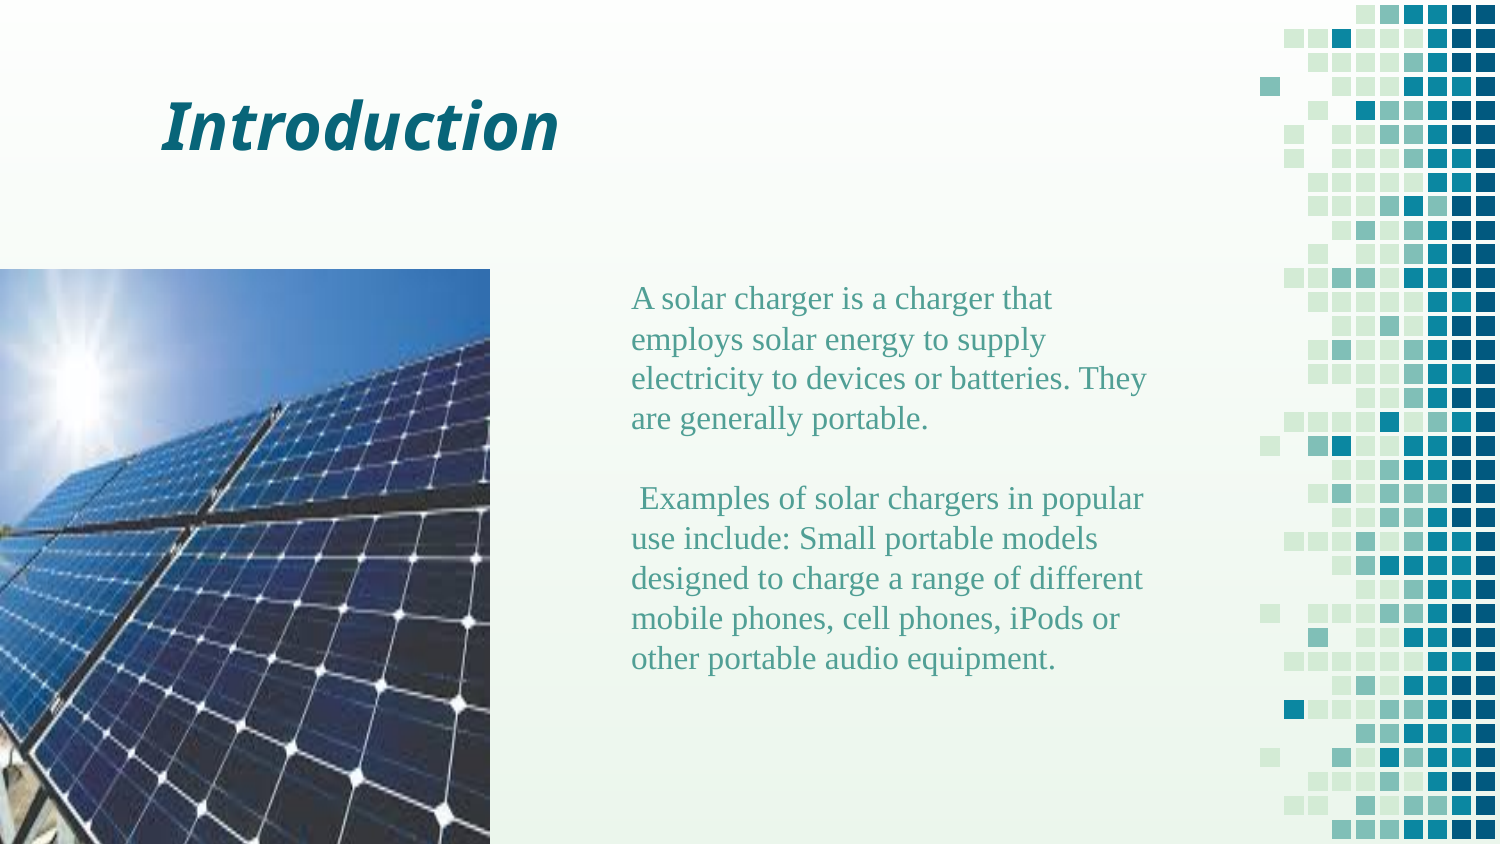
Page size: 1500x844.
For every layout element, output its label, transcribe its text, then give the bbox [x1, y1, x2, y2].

text_box Introduction [148, 76, 899, 172]
picture [0, 269, 491, 844]
text_box A solar charger is a charger that employs solar energy to supply electricity to devices or batteries. They are generally portable. Examples of solar chargers in popular use include: Small portable models designed to charge a range of different mobile phones, cell phones, iPods or other portable audio equipment. [616, 269, 1182, 684]
